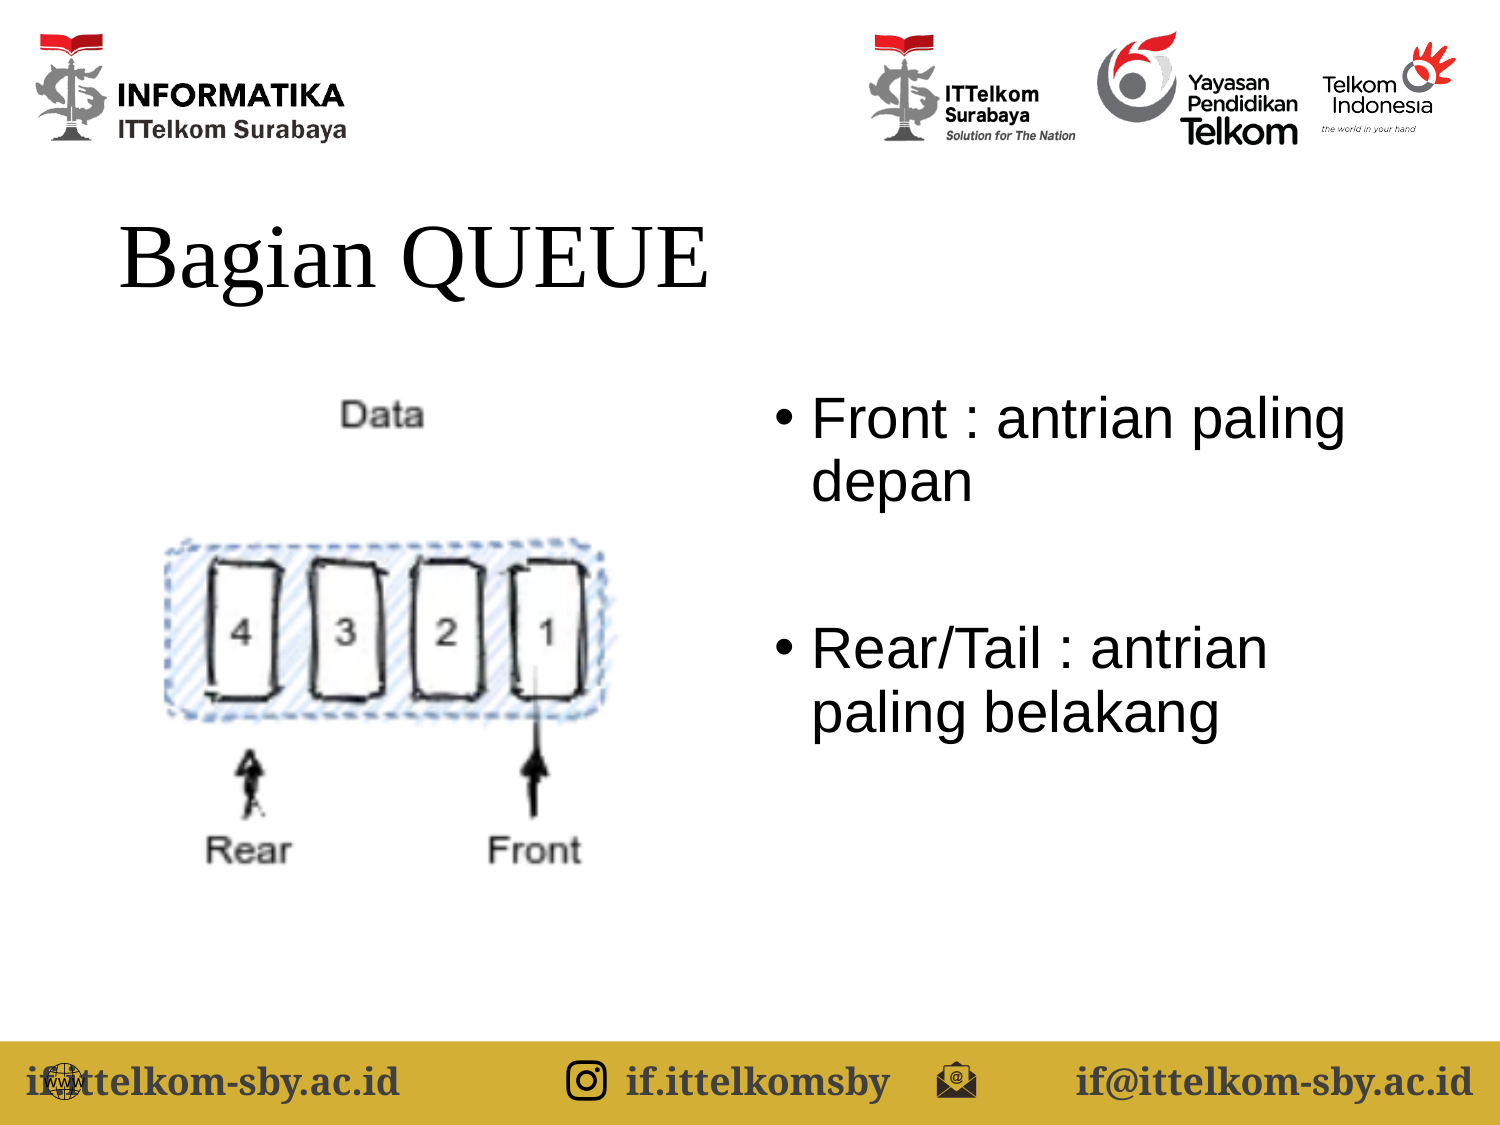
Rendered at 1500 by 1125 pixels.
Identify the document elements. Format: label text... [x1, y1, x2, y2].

title Bagian QUEUE [103, 174, 1397, 341]
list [73, 380, 695, 893]
picture [1094, 28, 1300, 147]
picture [1312, 28, 1466, 147]
picture [867, 28, 1082, 147]
list Front : antrian paling depan Rear/Tail : antrian paling belakang [759, 380, 1397, 1014]
picture [33, 28, 351, 147]
